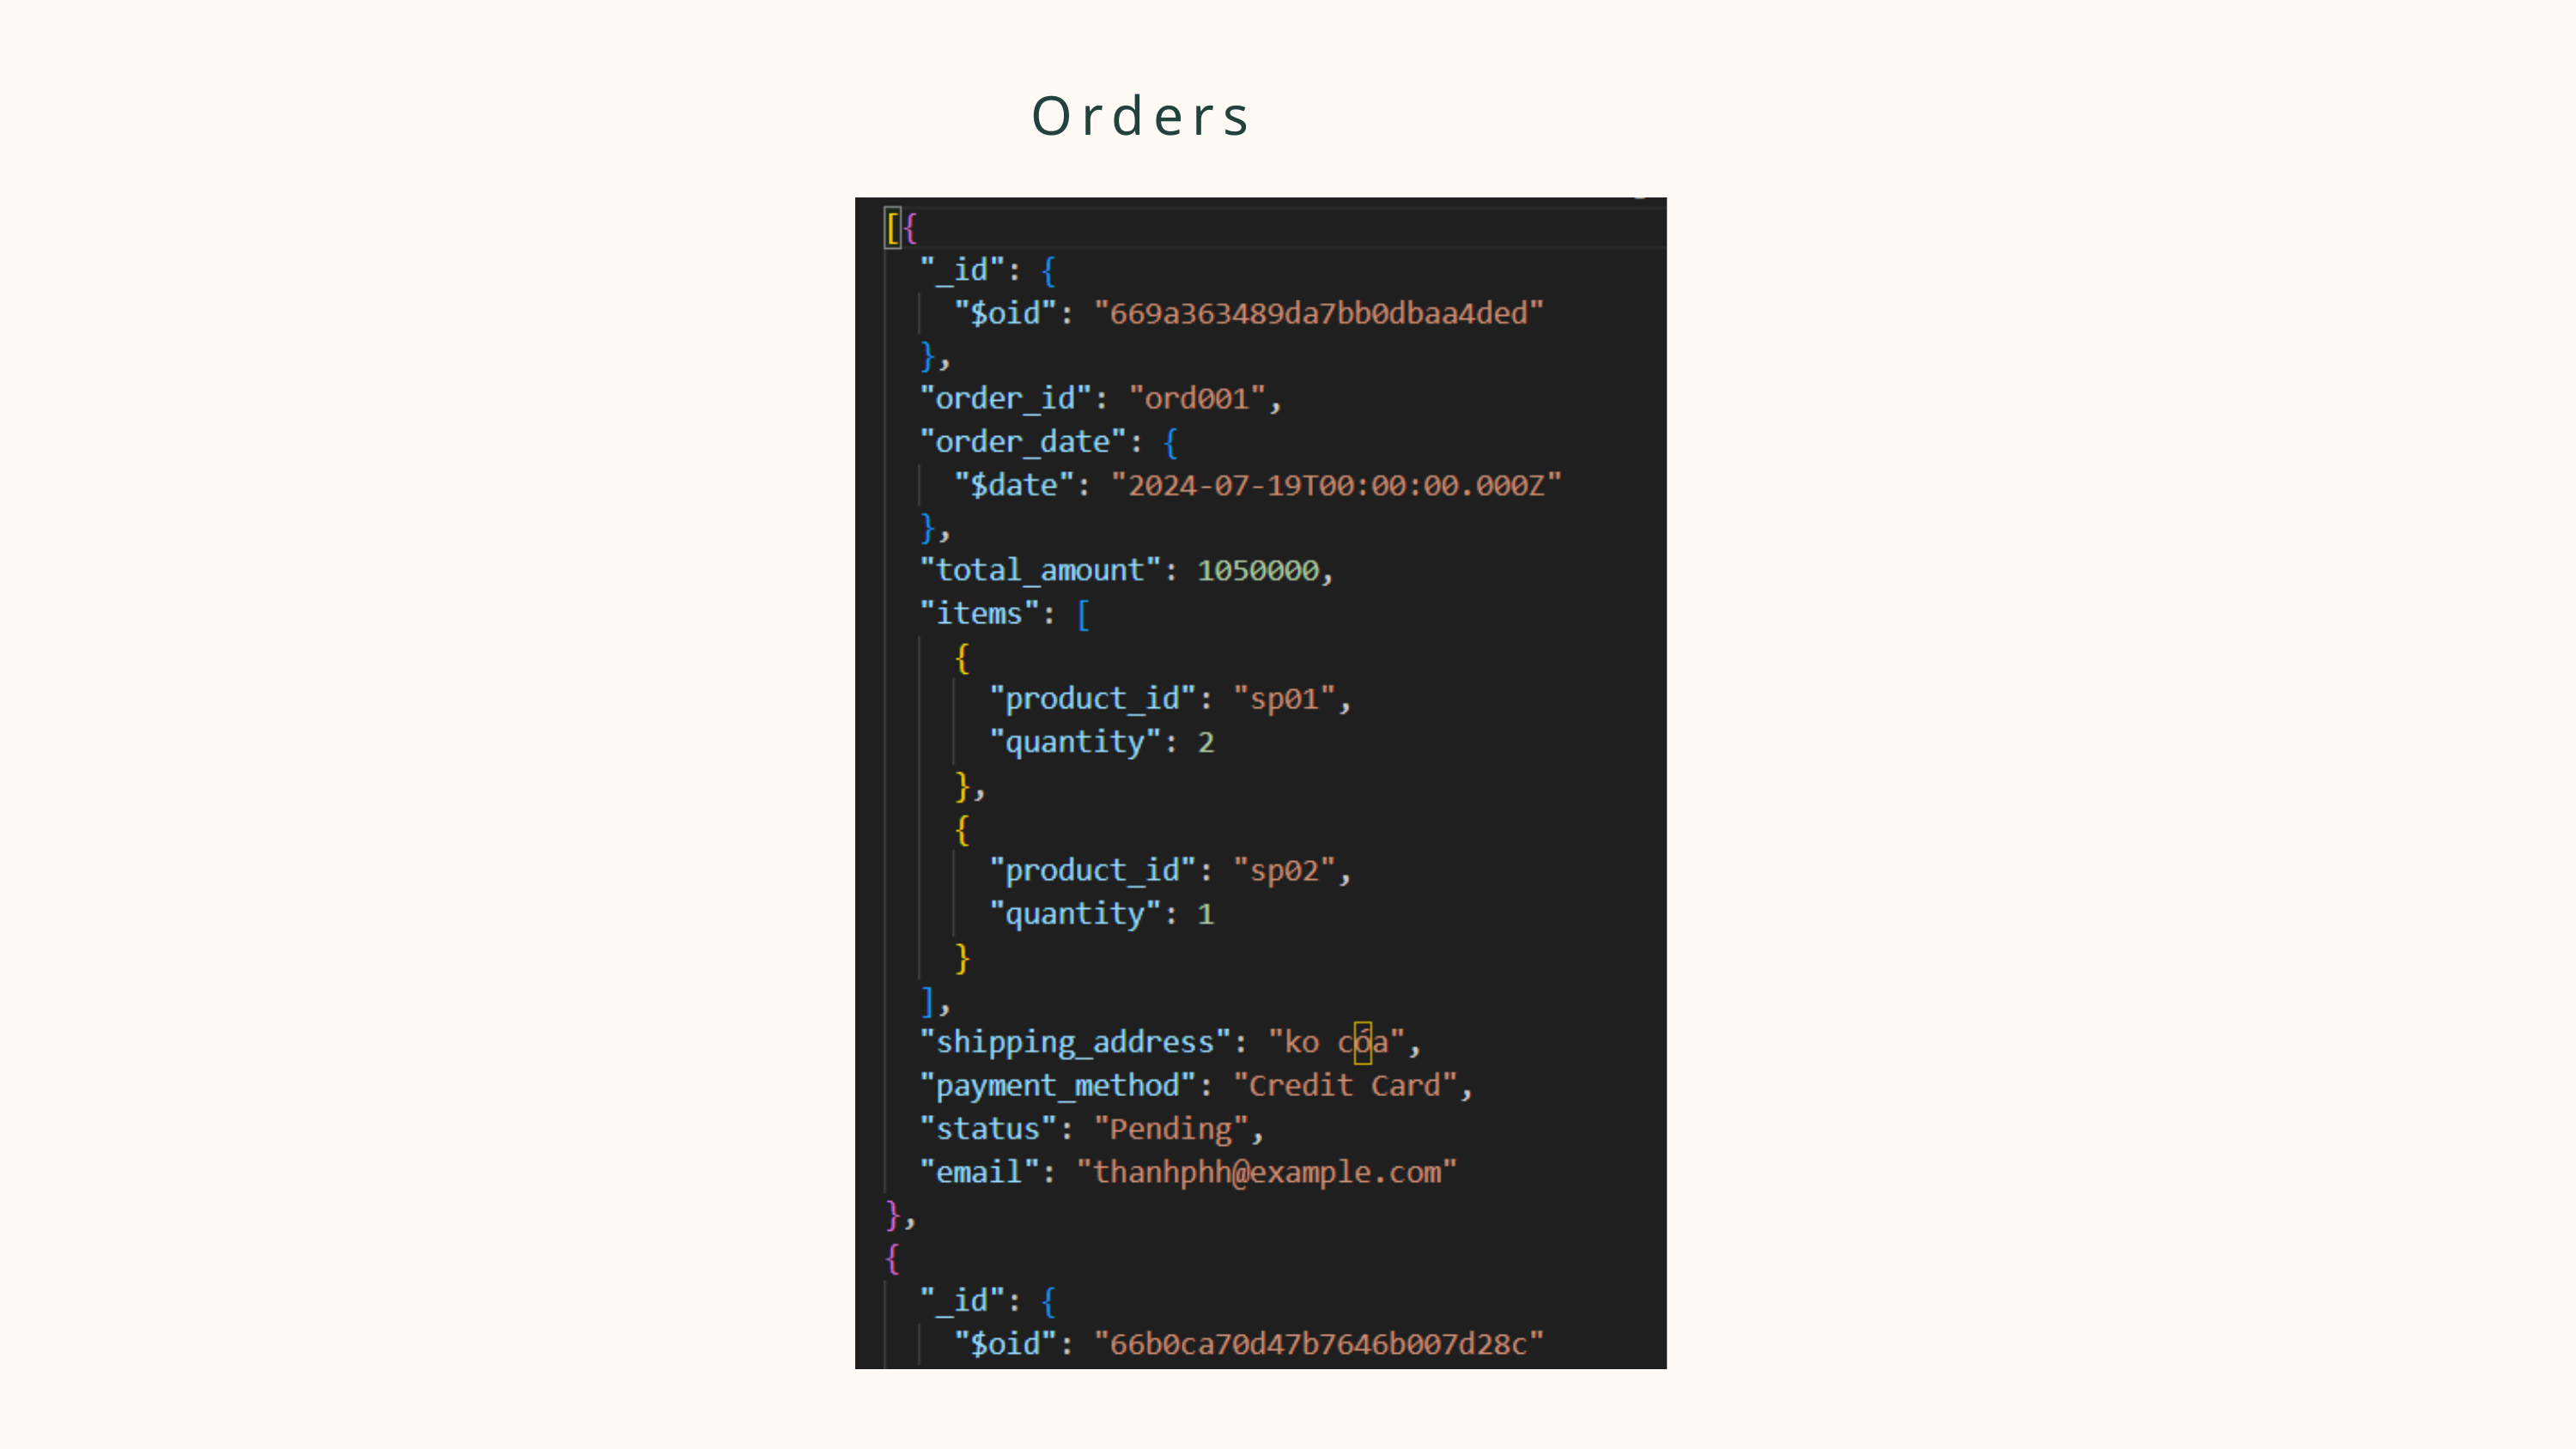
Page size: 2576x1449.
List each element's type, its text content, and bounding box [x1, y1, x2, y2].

text_box [855, 197, 1668, 1369]
text_box Orders [1030, 79, 1261, 147]
